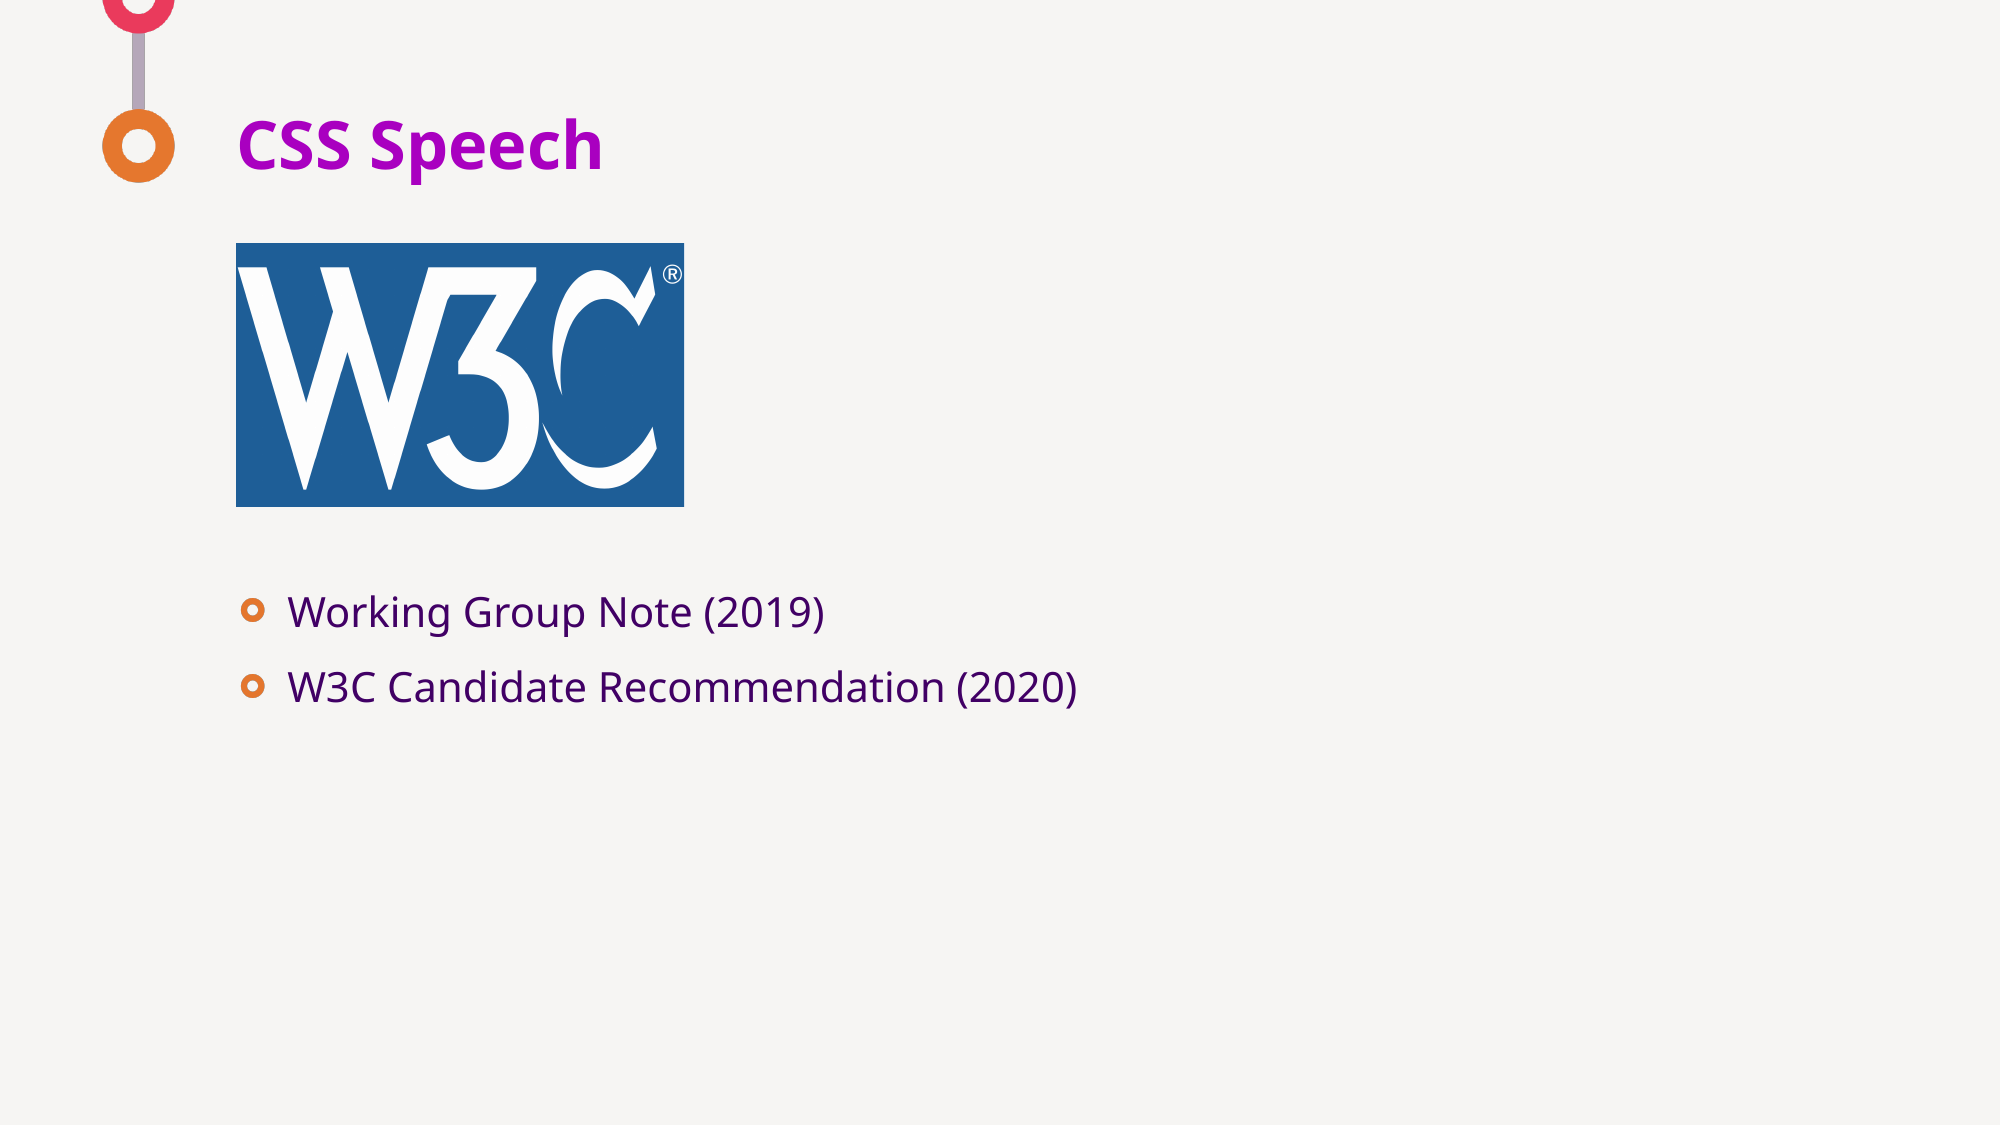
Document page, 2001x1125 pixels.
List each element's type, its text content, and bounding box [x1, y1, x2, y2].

picture [236, 668, 283, 704]
picture [236, 243, 685, 507]
picture [100, 0, 179, 192]
list Working Group Note (2019) W3C Candidate Recommendation (2020) [236, 357, 1387, 1013]
picture [236, 592, 283, 628]
title CSS Speech [236, 111, 1388, 278]
